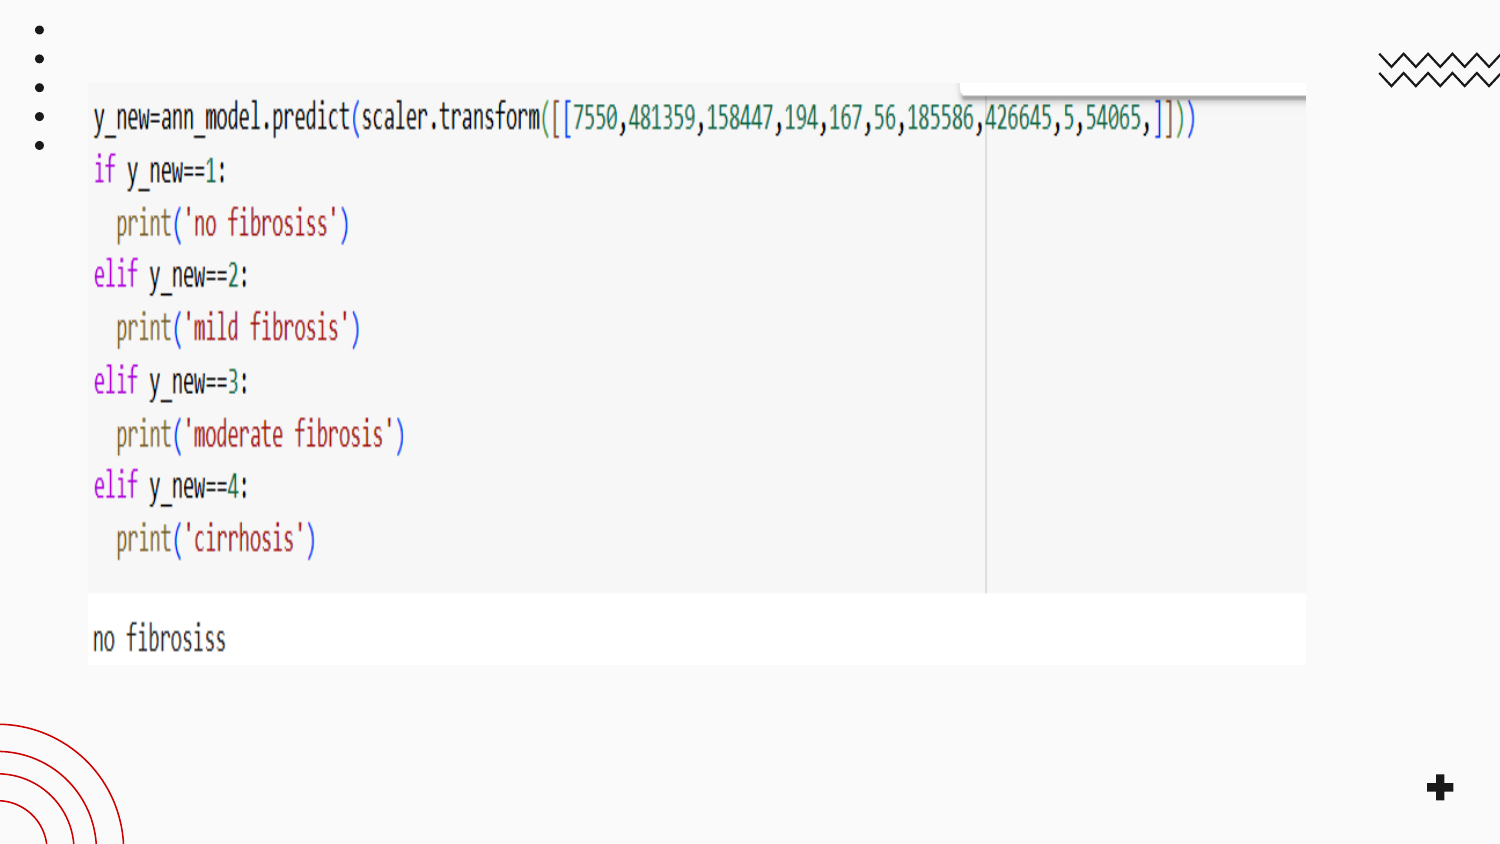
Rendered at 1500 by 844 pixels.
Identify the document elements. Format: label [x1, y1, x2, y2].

picture [87, 83, 1307, 665]
